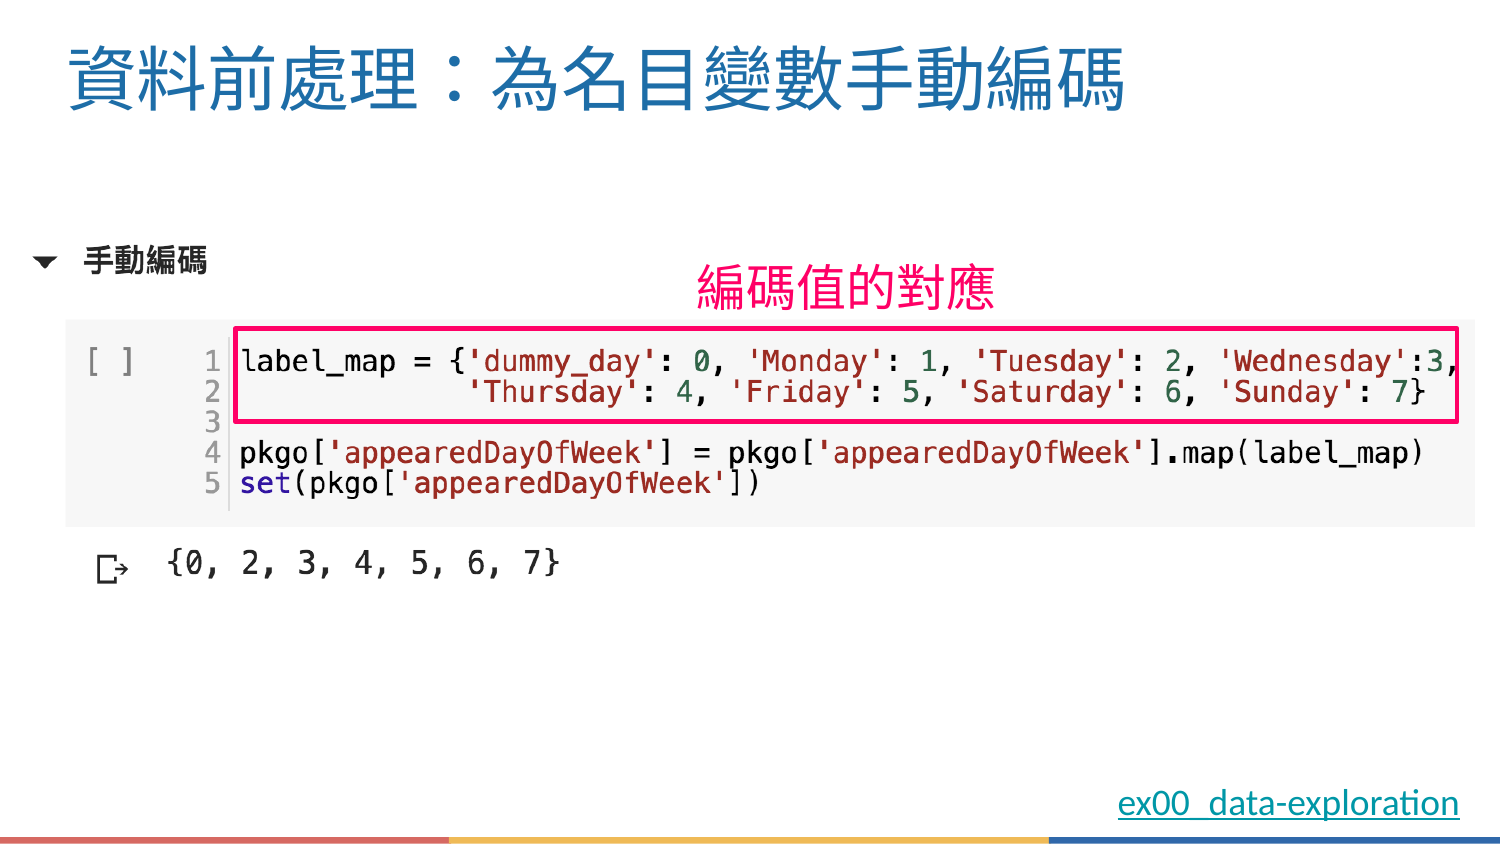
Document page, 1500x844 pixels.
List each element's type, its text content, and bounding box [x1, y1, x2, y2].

picture [24, 235, 1476, 609]
title 資料前處理：為名目變數手動編碼 [51, 29, 1449, 125]
text_box ex00_data-exploration [1089, 755, 1475, 825]
